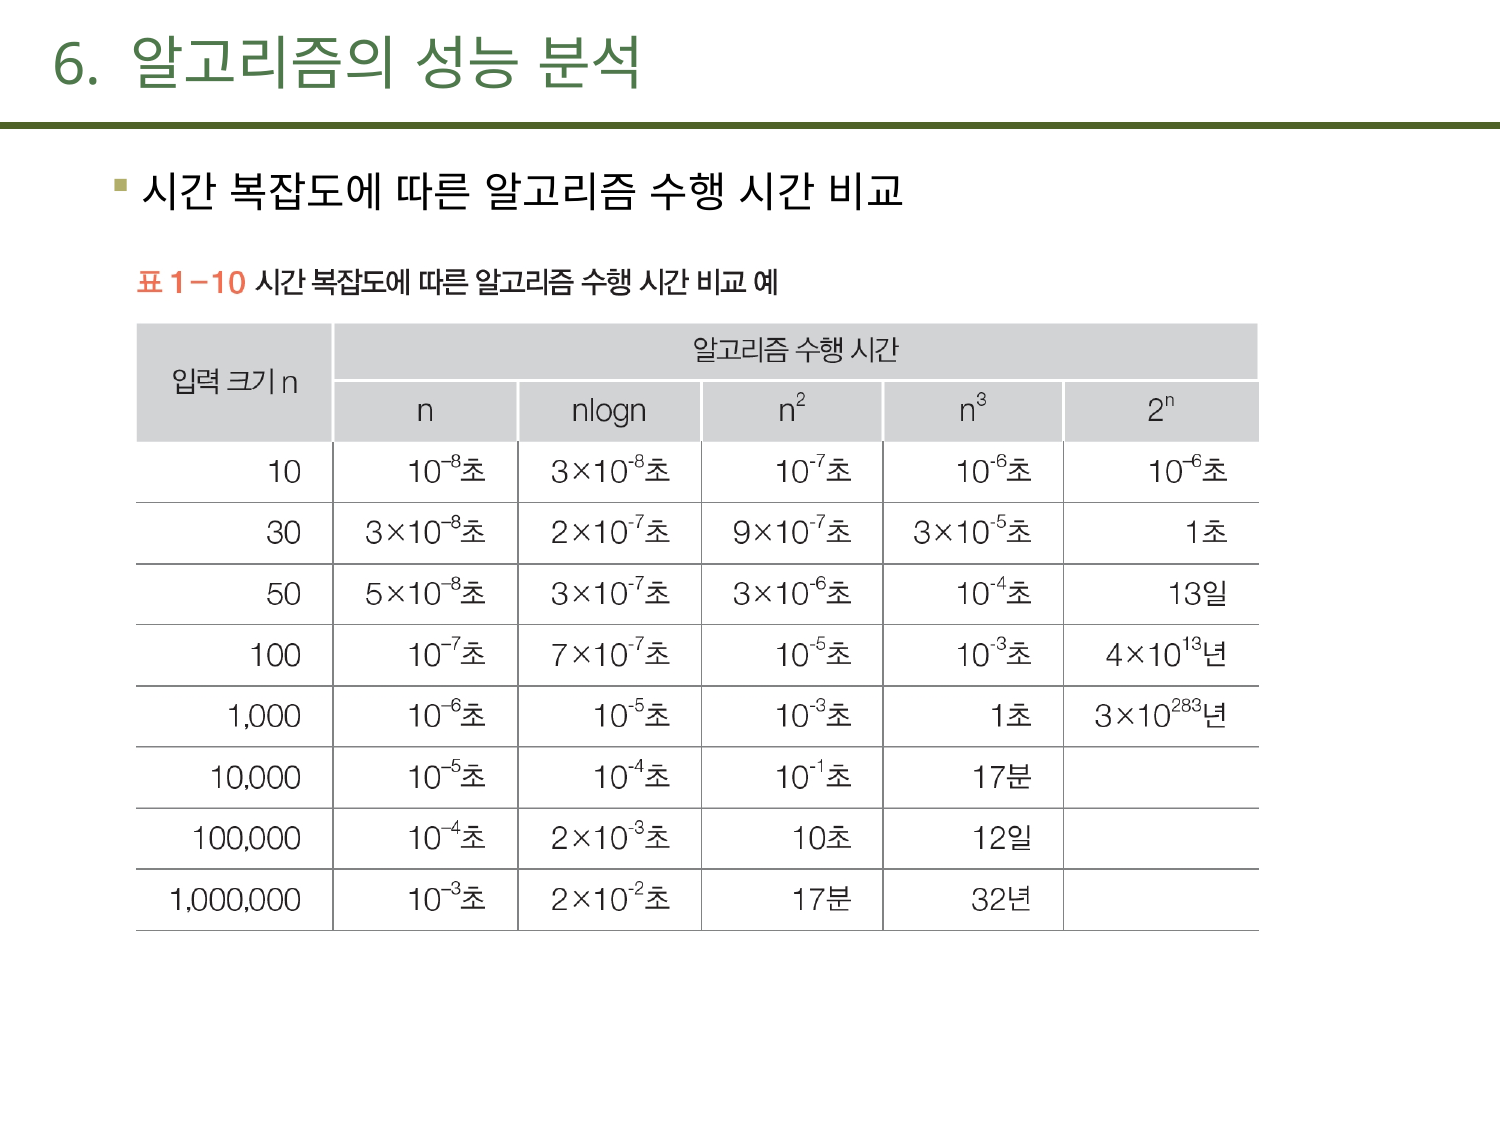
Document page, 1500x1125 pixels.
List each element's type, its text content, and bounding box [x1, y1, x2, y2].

title 6. 알고리즘의 성능 분석 [37, 13, 1278, 109]
picture [123, 254, 1269, 942]
list 시간 복잡도에 따른 알고리즘 수행 시간 비교 [37, 152, 1463, 1091]
